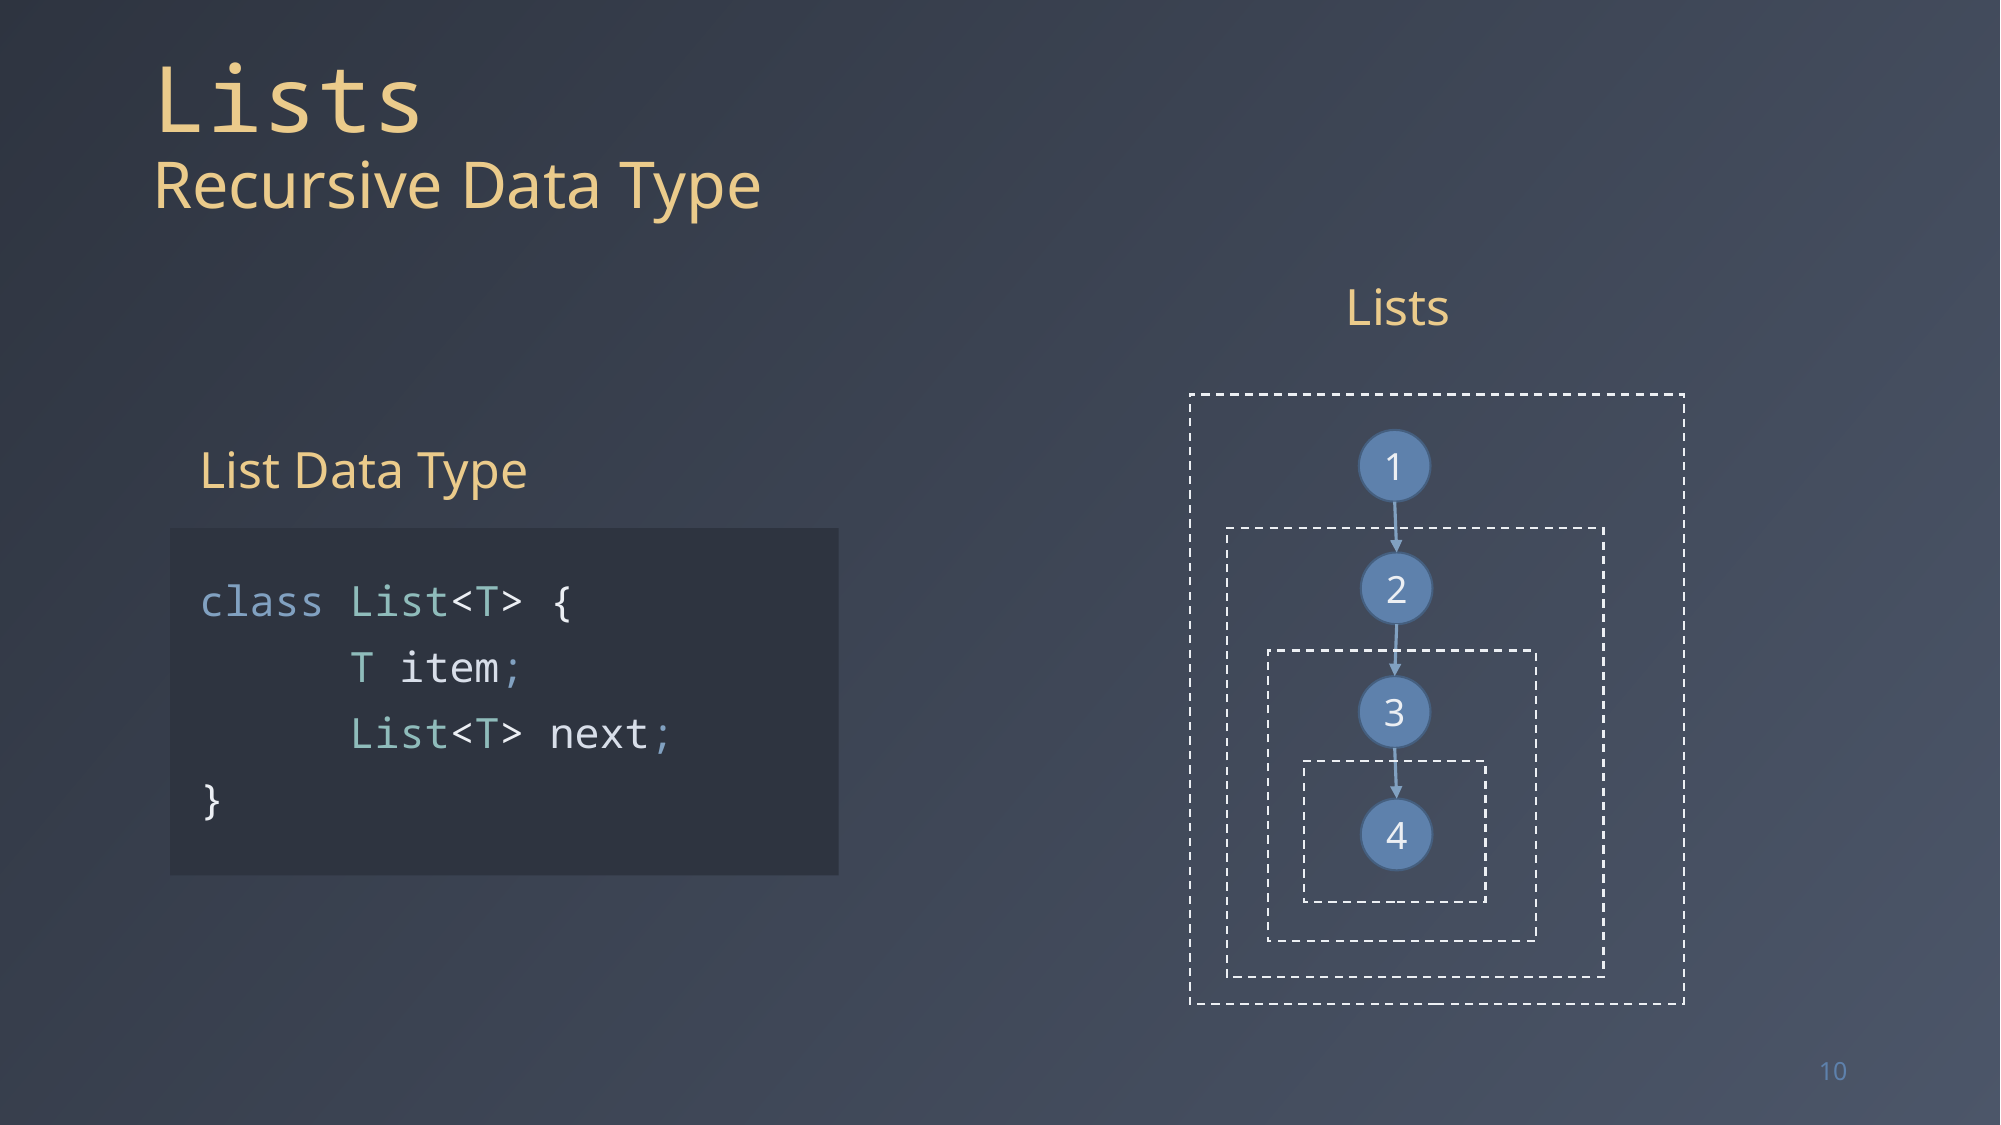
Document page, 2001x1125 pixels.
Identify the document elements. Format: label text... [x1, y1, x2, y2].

text_box [1189, 393, 1685, 1005]
text_box Lists [1331, 268, 1466, 343]
slide_number 10 [1738, 1042, 1863, 1103]
text_box List Data Type [184, 430, 544, 506]
text_box class List<T> { T item; List<T> next; } [170, 528, 839, 876]
title Lists Recursive Data Type [137, 26, 1863, 230]
